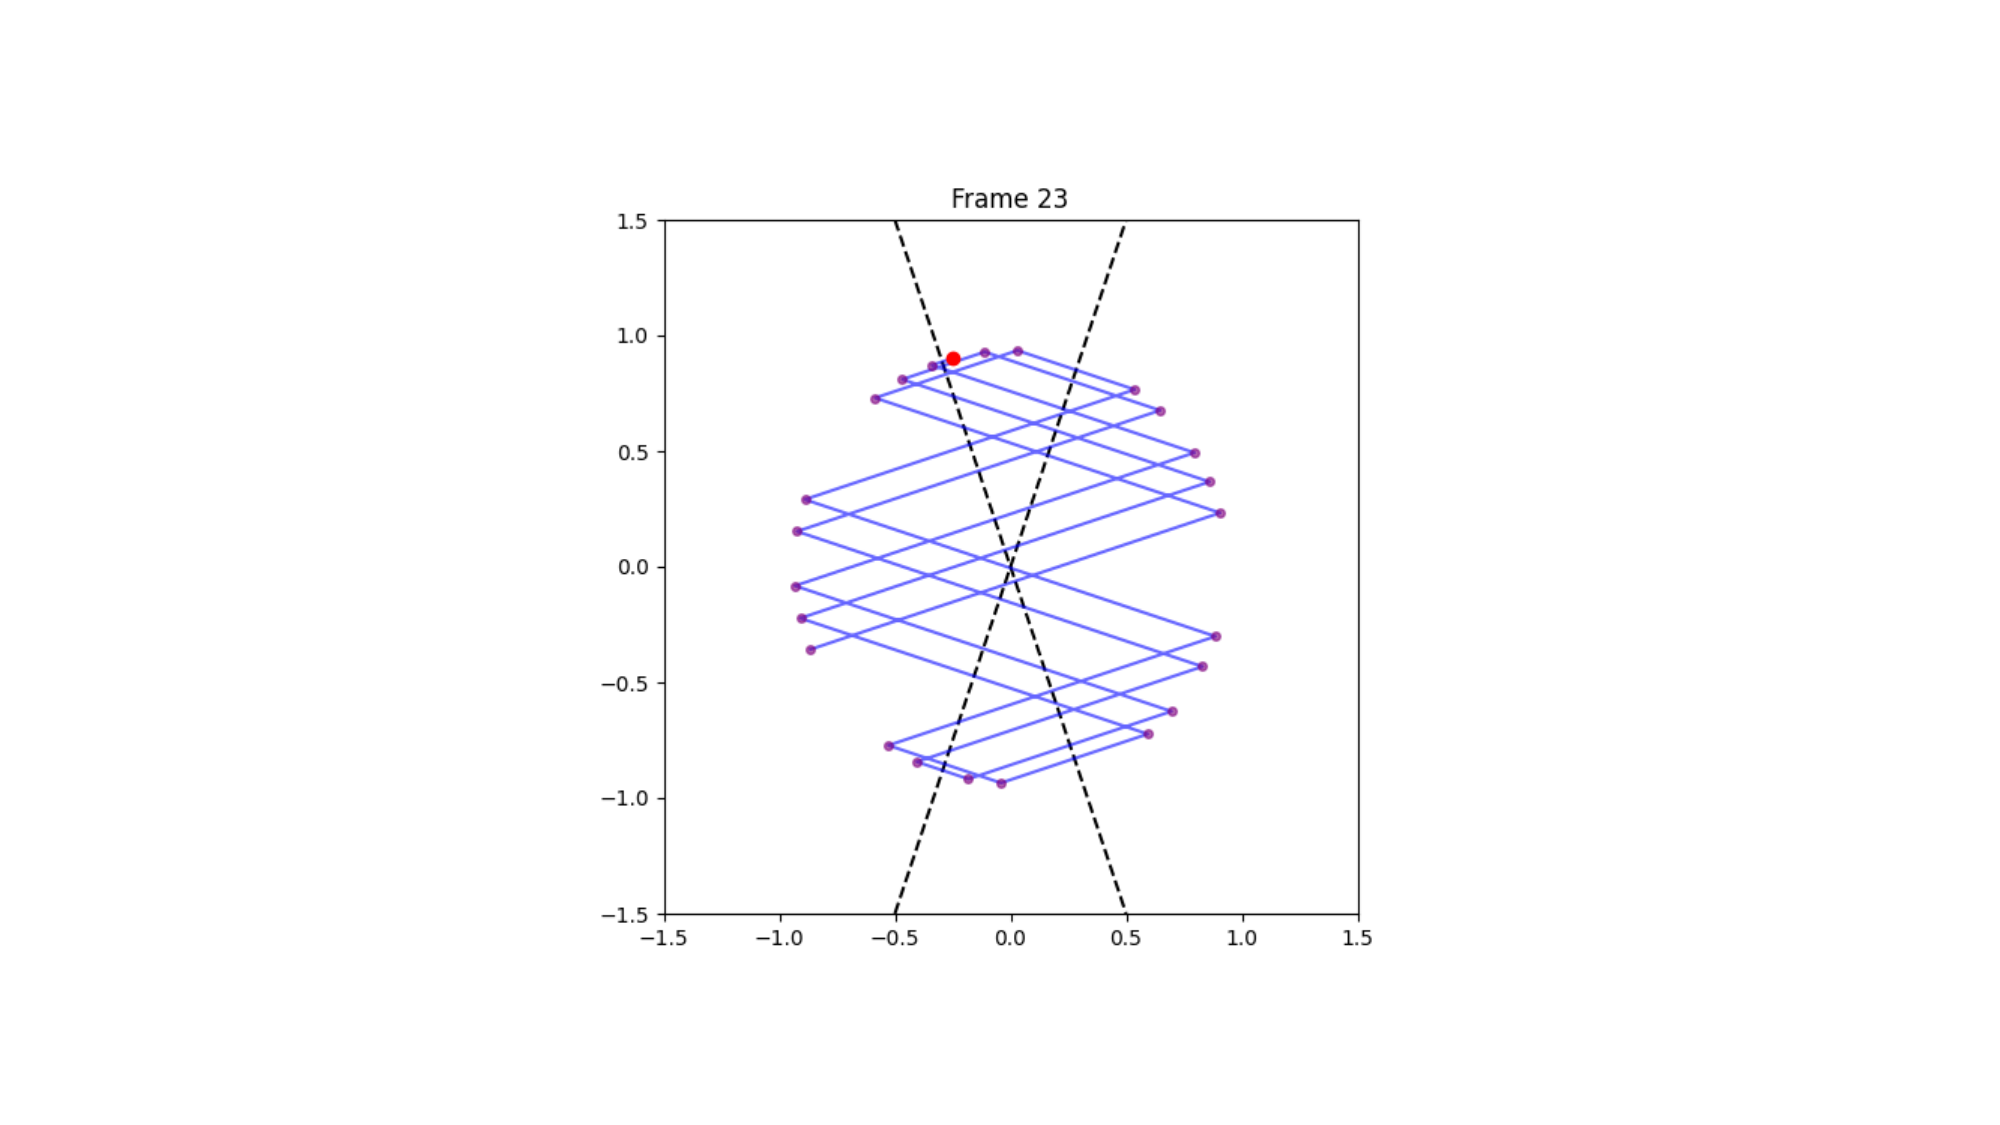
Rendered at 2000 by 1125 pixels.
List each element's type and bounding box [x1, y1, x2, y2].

picture [549, 112, 1450, 1013]
